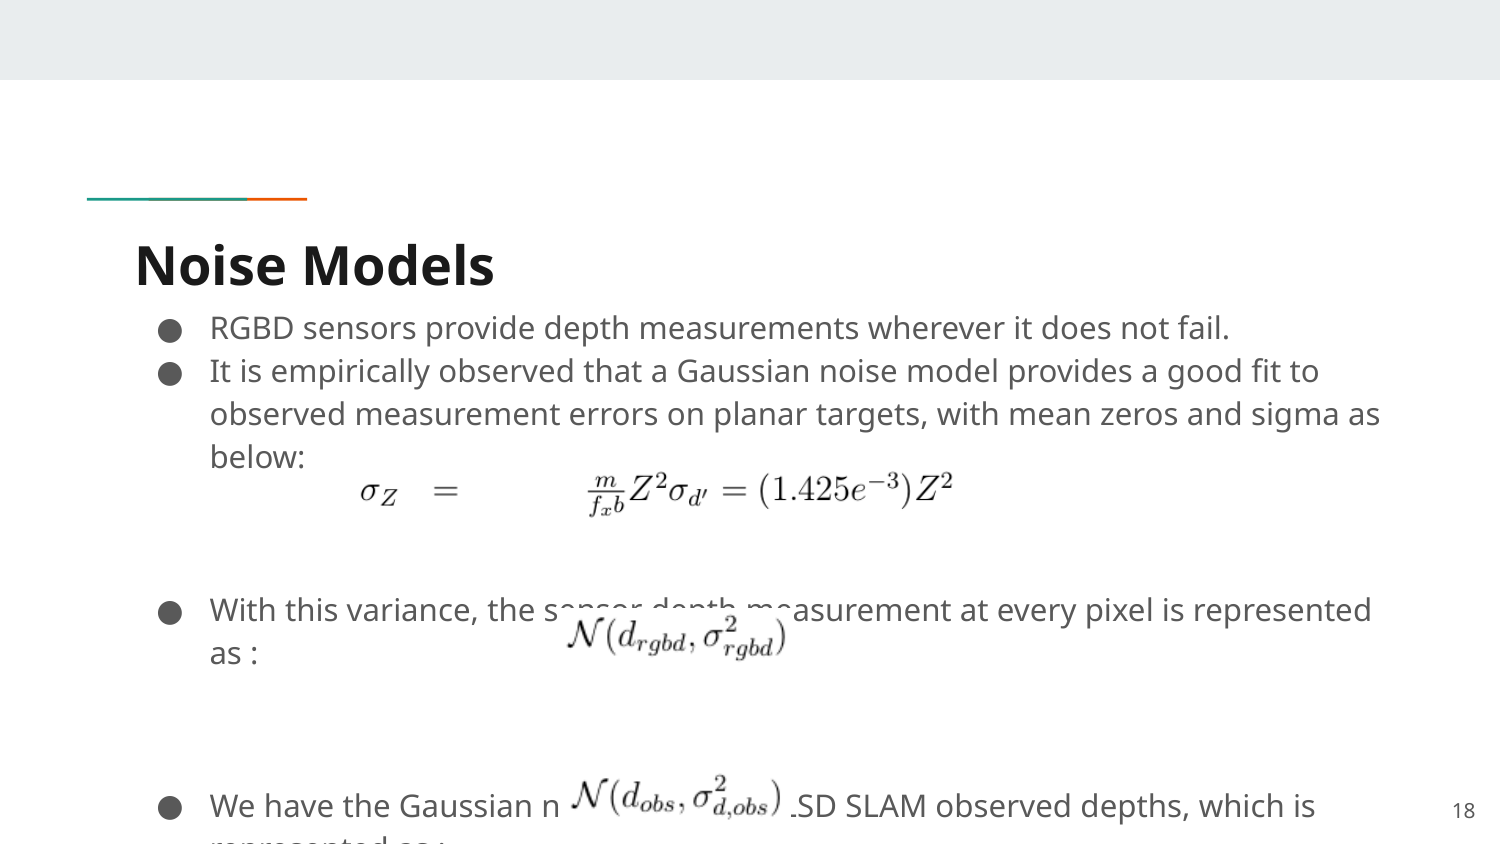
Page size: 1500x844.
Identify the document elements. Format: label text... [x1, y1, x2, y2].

picture [559, 608, 793, 667]
list RGBD sensors provide depth measurements wherever it does not fail. It is empirically observed that a Gaussian noise model provides a good fit to observed measurement errors on planar targets, with mean zeros and sigma as below: With this variance, the sensor depth measurement at every pixel is represented as : We have the Gaussian noise model for LSD SLAM observed depths, which is represented as : [119, 287, 1440, 659]
slide_number ‹#› [1400, 779, 1491, 844]
picture [561, 758, 791, 835]
title Noise Models [119, 216, 1381, 287]
picture [338, 455, 1014, 531]
